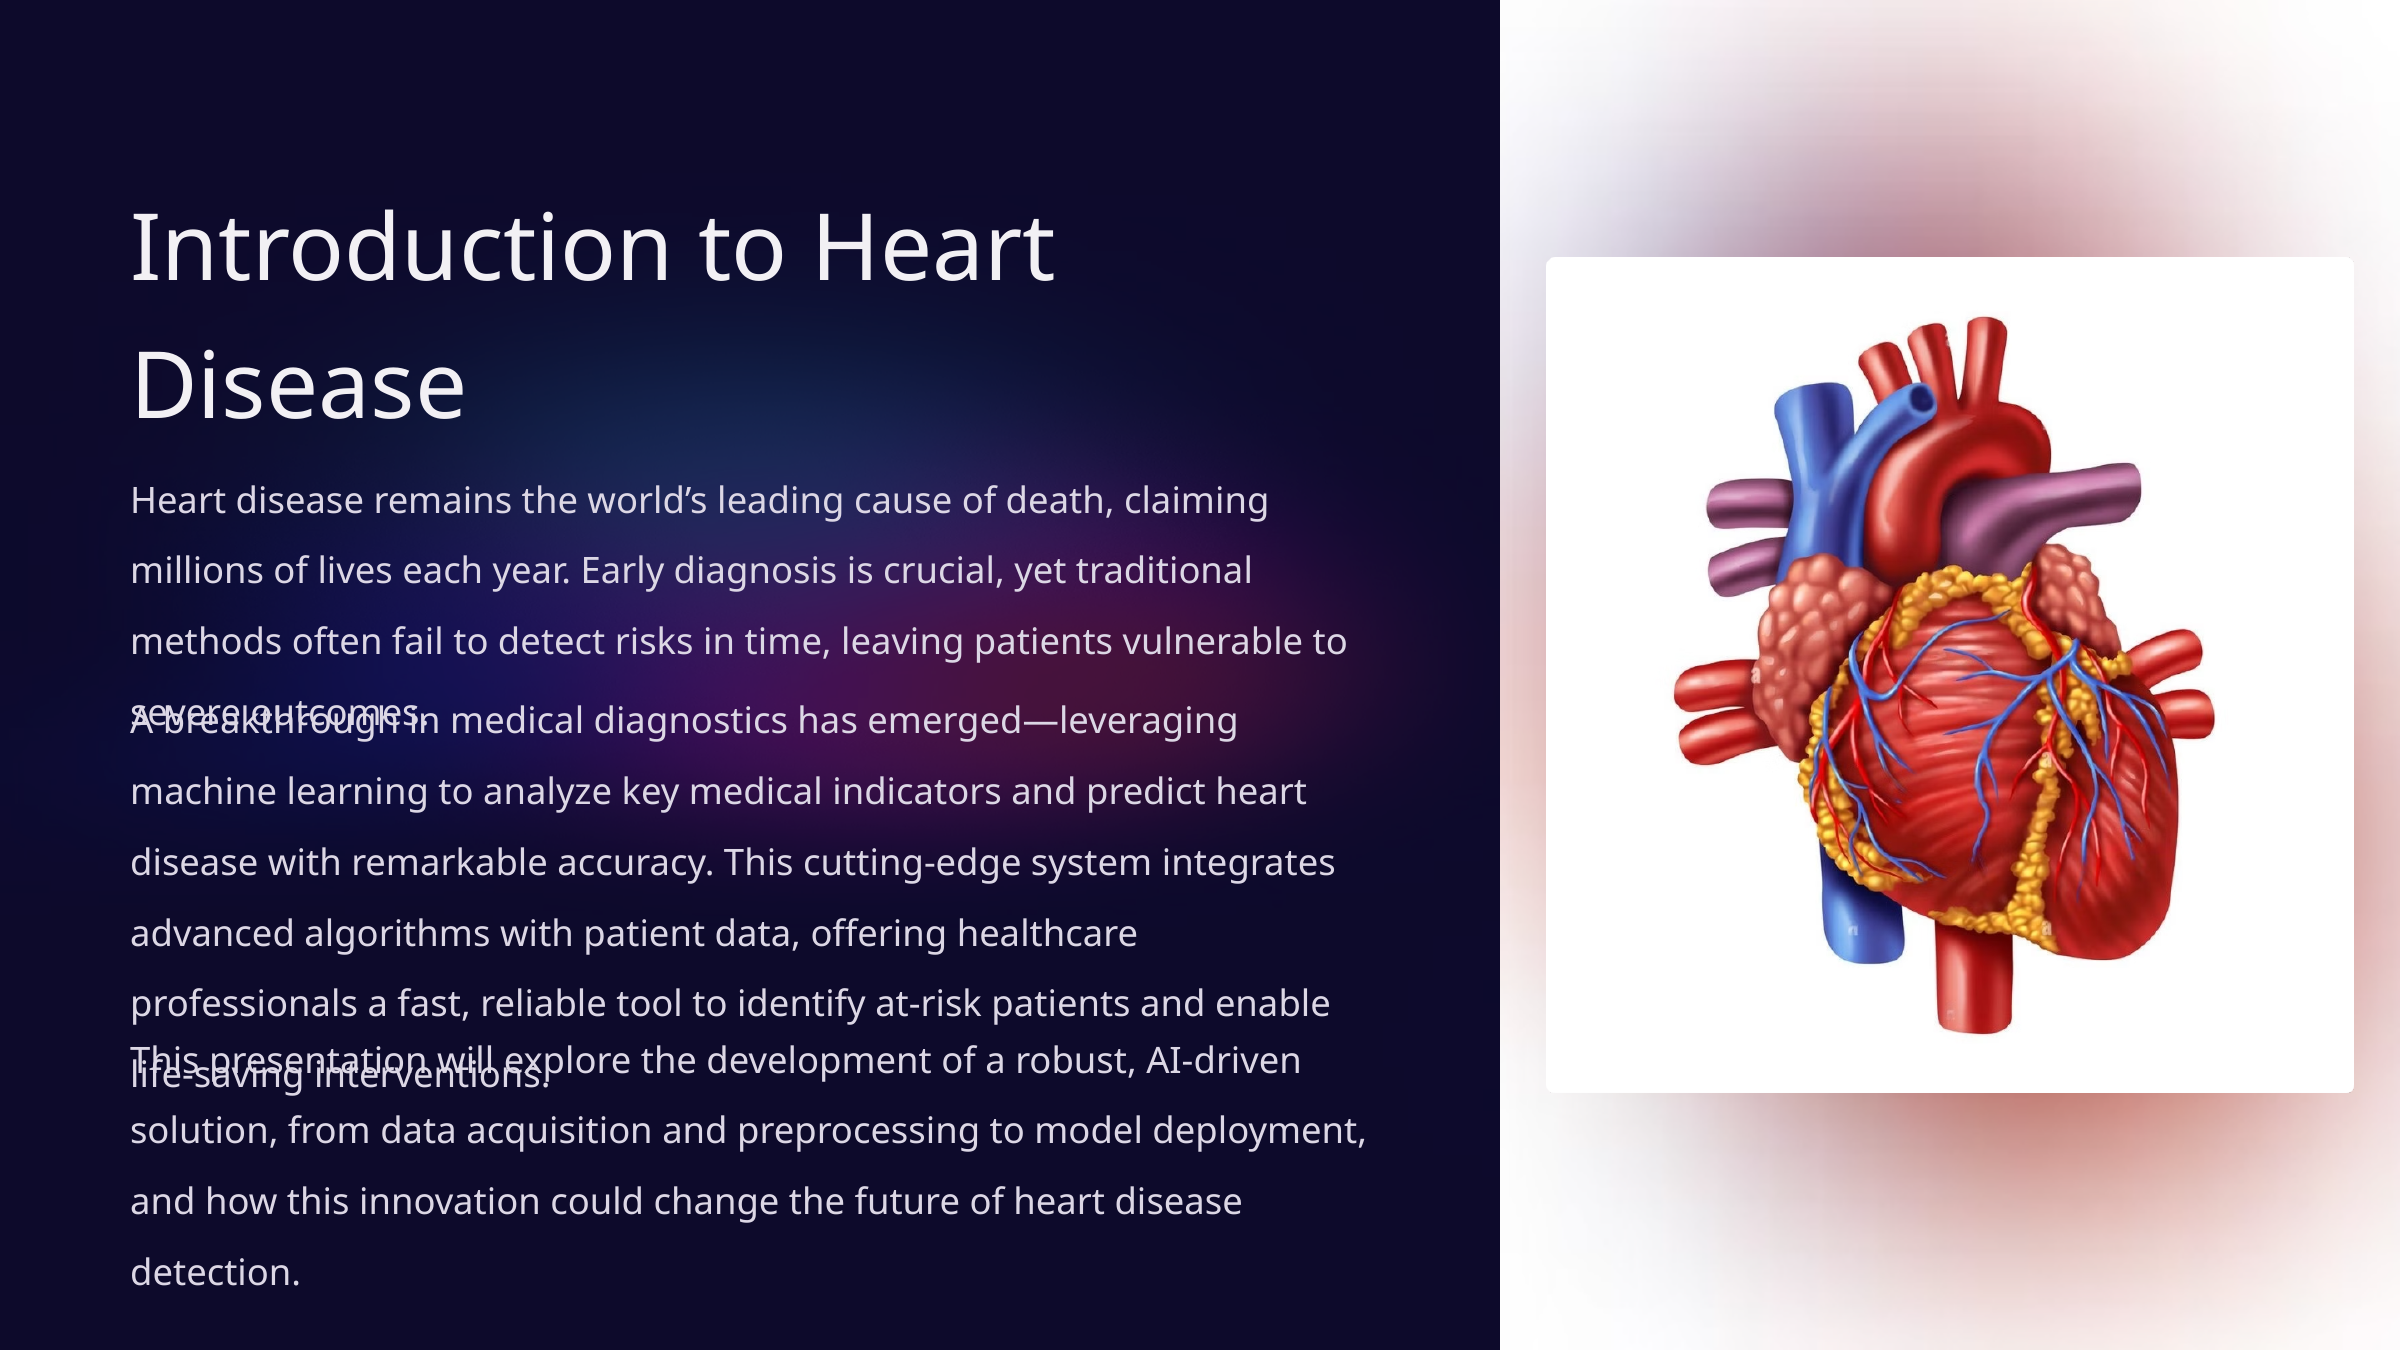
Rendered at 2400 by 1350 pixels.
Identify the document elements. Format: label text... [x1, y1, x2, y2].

text_box This presentation will explore the development of a robust, AI-driven solution, from data acquisition and preprocessing to model deployment, and how this innovation could change the future of heart disease detection. [130, 1009, 1370, 1189]
picture [1499, 0, 2400, 1350]
text_box A breakthrough in medical diagnostics has emerged—leveraging machine learning to analyze key medical indicators and predict heart disease with remarkable accuracy. This cutting-edge system integrates advanced algorithms with patient data, offering healthcare professionals a fast, reliable tool to identify at-risk patients and enable life-saving interventions. [130, 670, 1370, 968]
text_box Heart disease remains the world’s leading cause of death, claiming millions of lives each year. Early diagnosis is crucial, yet traditional methods often fail to detect risks in time, leaving patients vulnerable to severe outcomes. [130, 449, 1370, 629]
text_box Introduction to Heart Disease [130, 161, 1370, 394]
